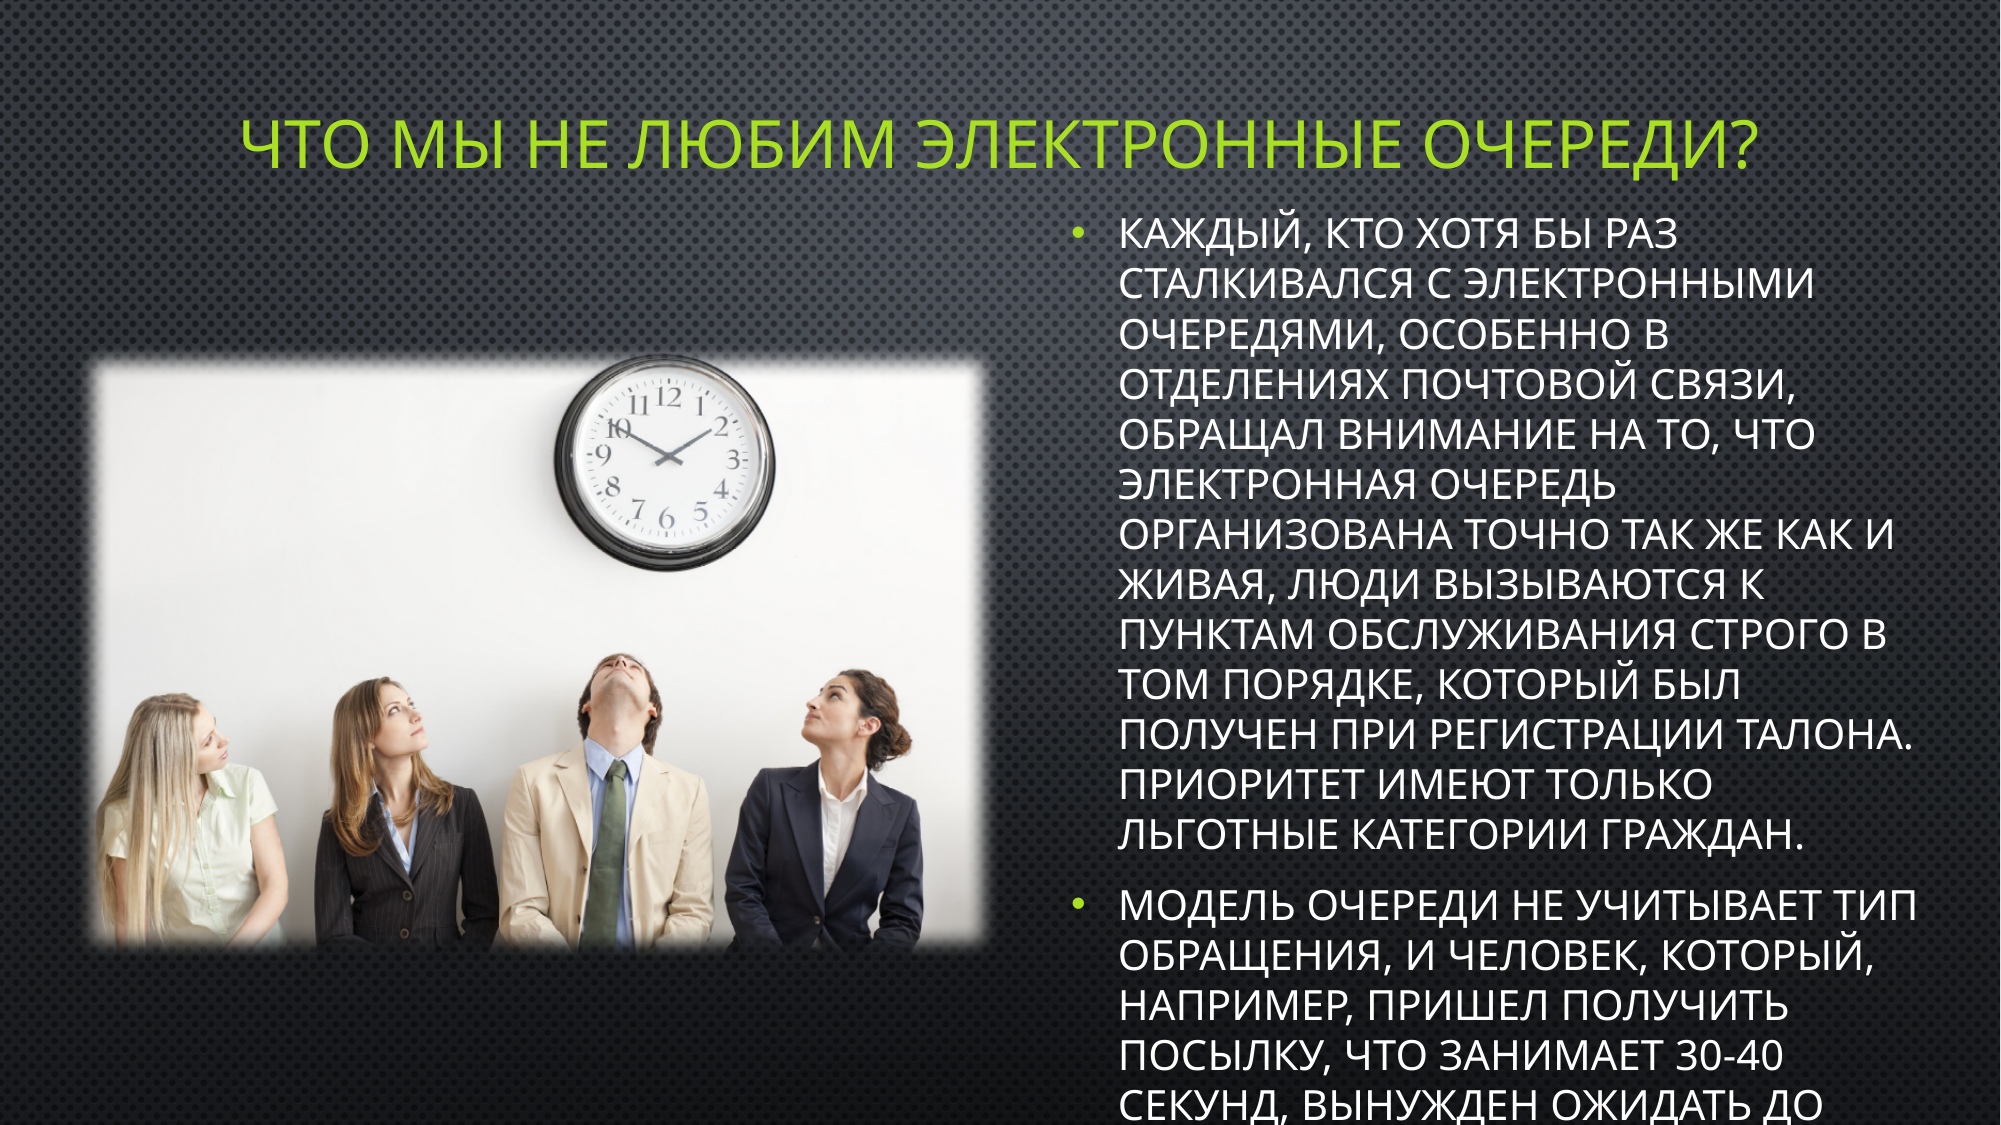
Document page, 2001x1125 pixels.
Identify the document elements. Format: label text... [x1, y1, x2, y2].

title что мы не любим Электронные очереди? [187, 0, 1813, 284]
list Каждый, кто хотя бы раз сталкивался с электронными очередями, особенно в отделениях почтовой связи, обращал внимание на то, что электронная очередь организована точно так же как и живая, люди вызываются к пунктам обслуживания строго в том порядке, который был получен при регистрации талона. Приоритет имеют только льготные категории граждан. Модель очереди не учитывает тип обращения, и человек, который, например, пришел получить посылку, что занимает 30-40 секунд, вынужден ожидать до получаса. [1055, 295, 1935, 1091]
picture [74, 344, 1000, 962]
